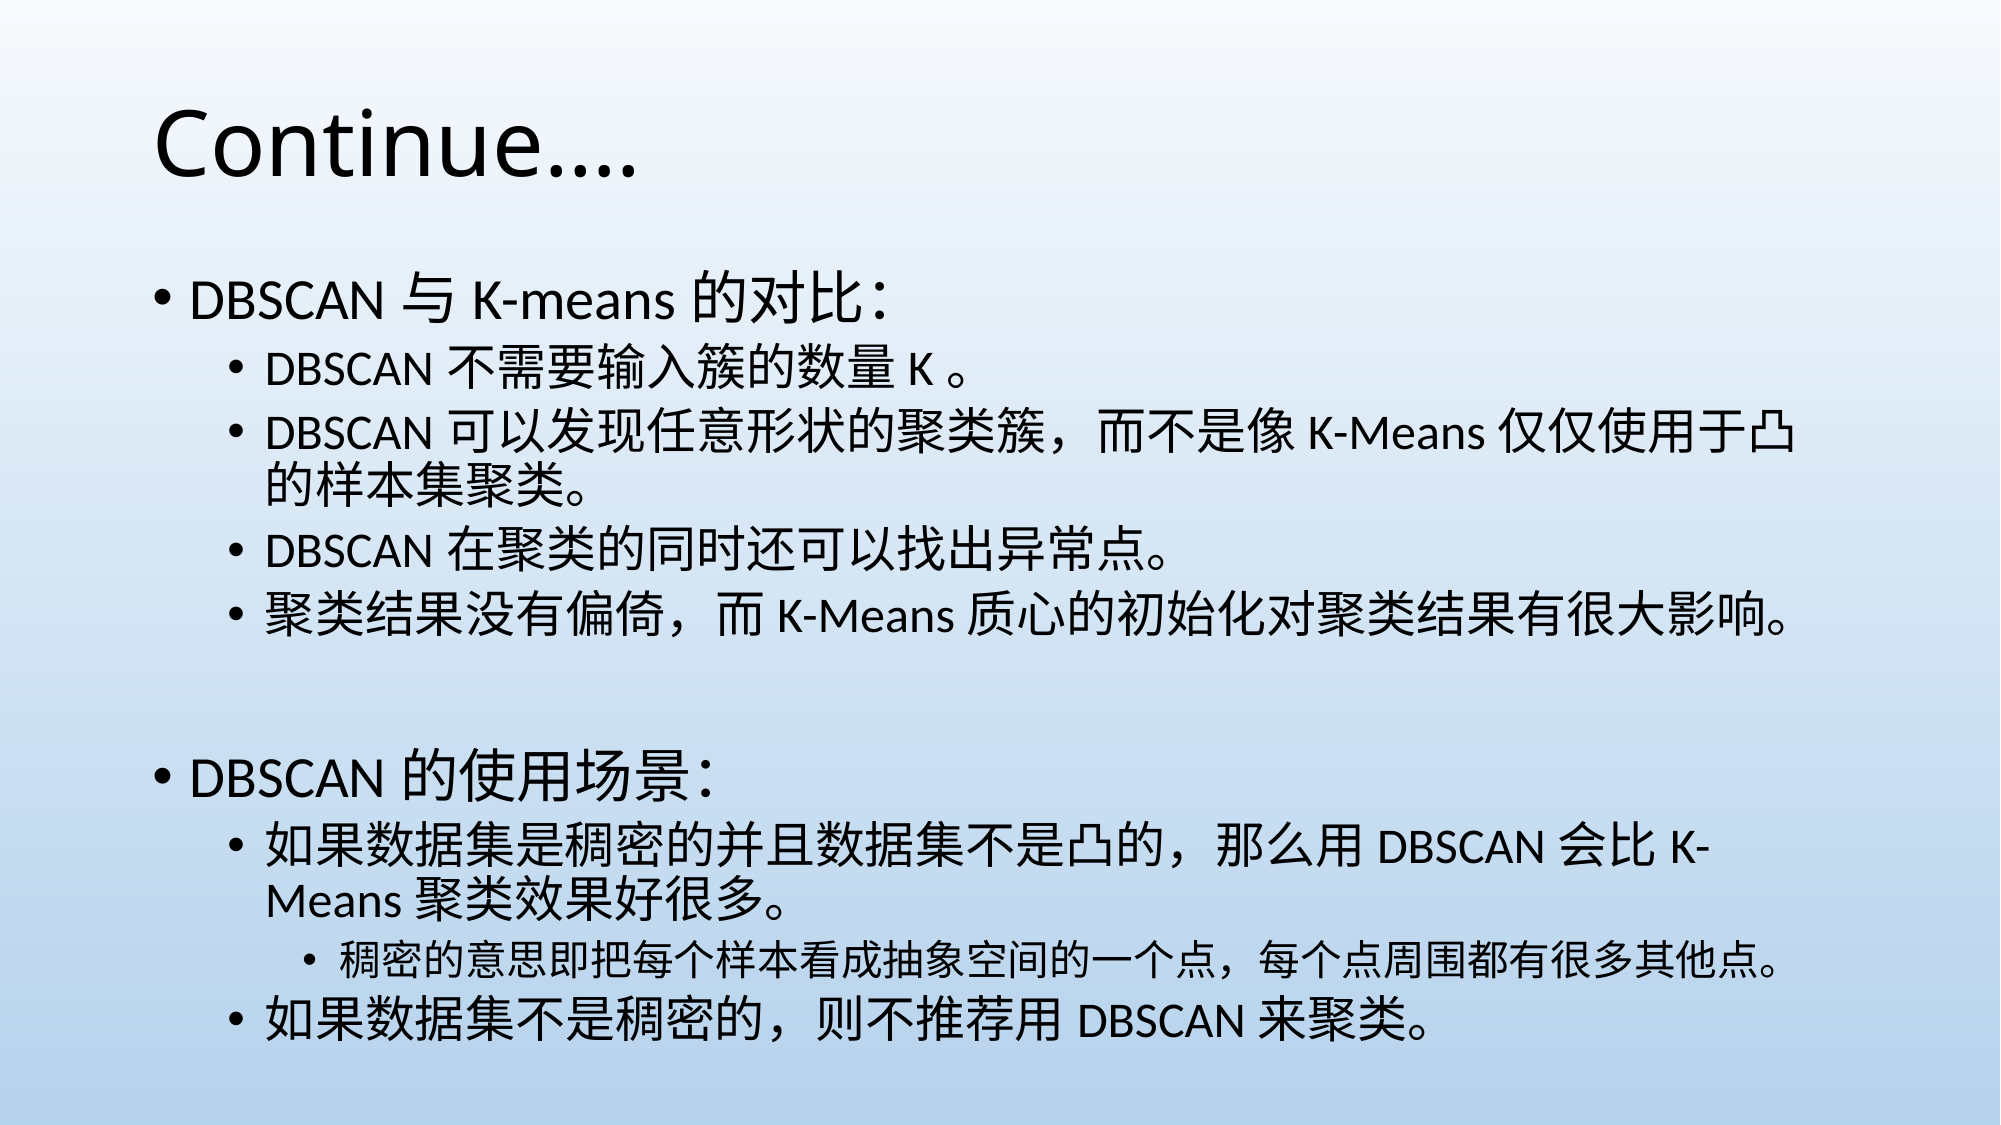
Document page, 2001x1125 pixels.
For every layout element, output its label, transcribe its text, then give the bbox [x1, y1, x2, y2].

title Continue…. [137, 59, 1863, 234]
list DBSCAN与K-means的对比： DBSCAN不需要输入簇的数量K。 DBSCAN可以发现任意形状的聚类簇，而不是像K-Means仅仅使用于凸的样本集聚类。 DBSCAN在聚类的同时还可以找出异常点。 聚类结果没有偏倚，而K-Means质心的初始化对聚类结果有很大影响。 DBSCAN的使用场景： 如果数据集是稠密的并且数据集不是凸的，那么用DBSCAN会比K-Means聚类效果好很多。 稠密的意思即把每个样本看成抽象空间的一个点，每个点周围都有很多其他点。 如果数据集不是稠密的，则不推荐用DBSCAN来聚类。 [137, 261, 1863, 1079]
